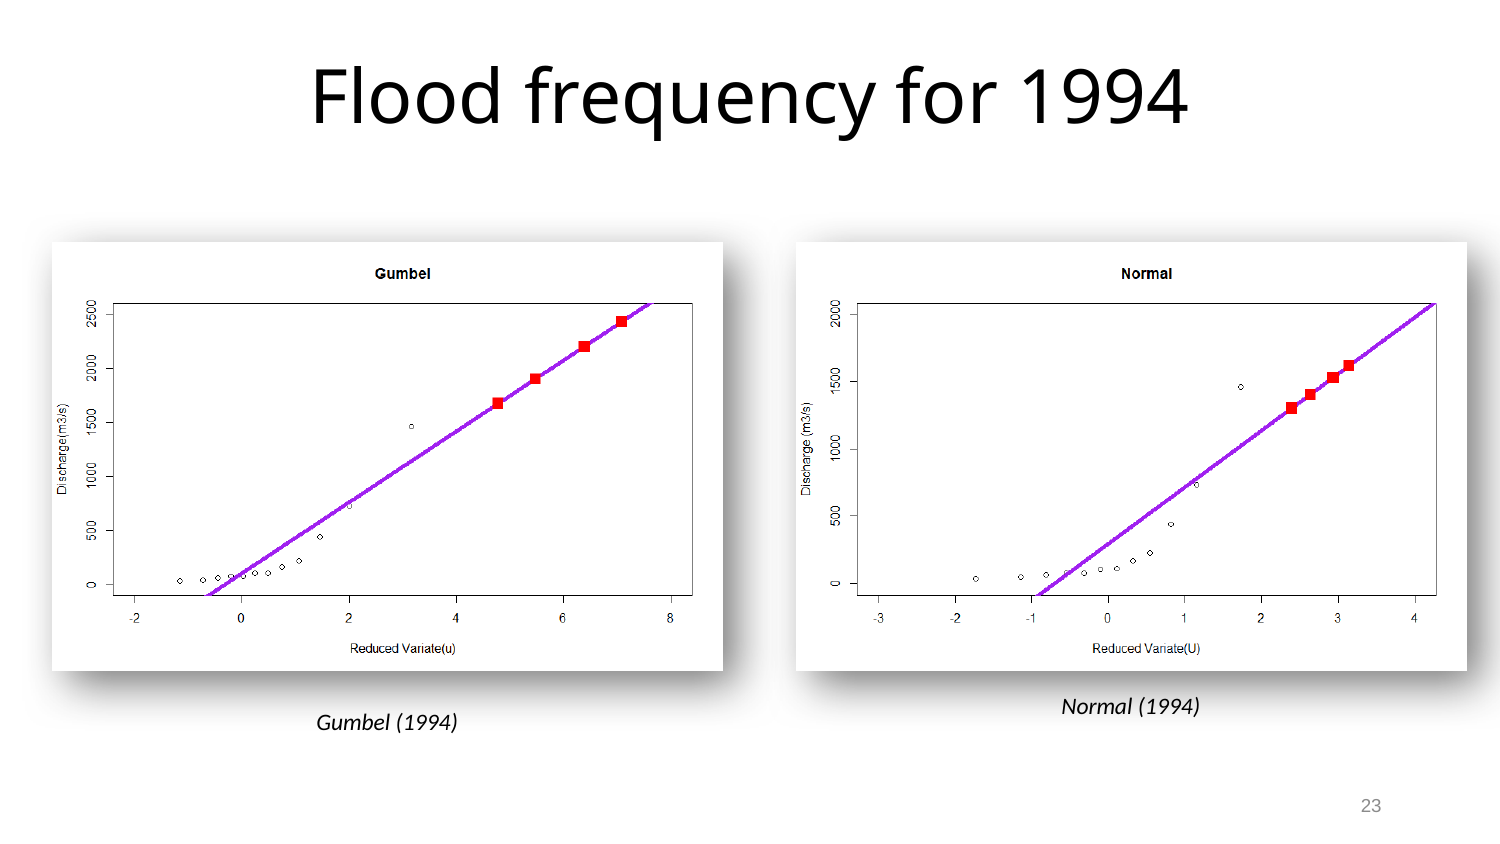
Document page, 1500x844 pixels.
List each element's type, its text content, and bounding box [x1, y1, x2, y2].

text_box Normal (1994) [962, 683, 1300, 727]
text_box Flood frequency for 1994 [103, 18, 1397, 181]
slide_number 23 [1059, 782, 1397, 827]
picture [795, 242, 1467, 671]
picture [52, 242, 723, 671]
text_box Gumbel (1994) [218, 699, 556, 743]
